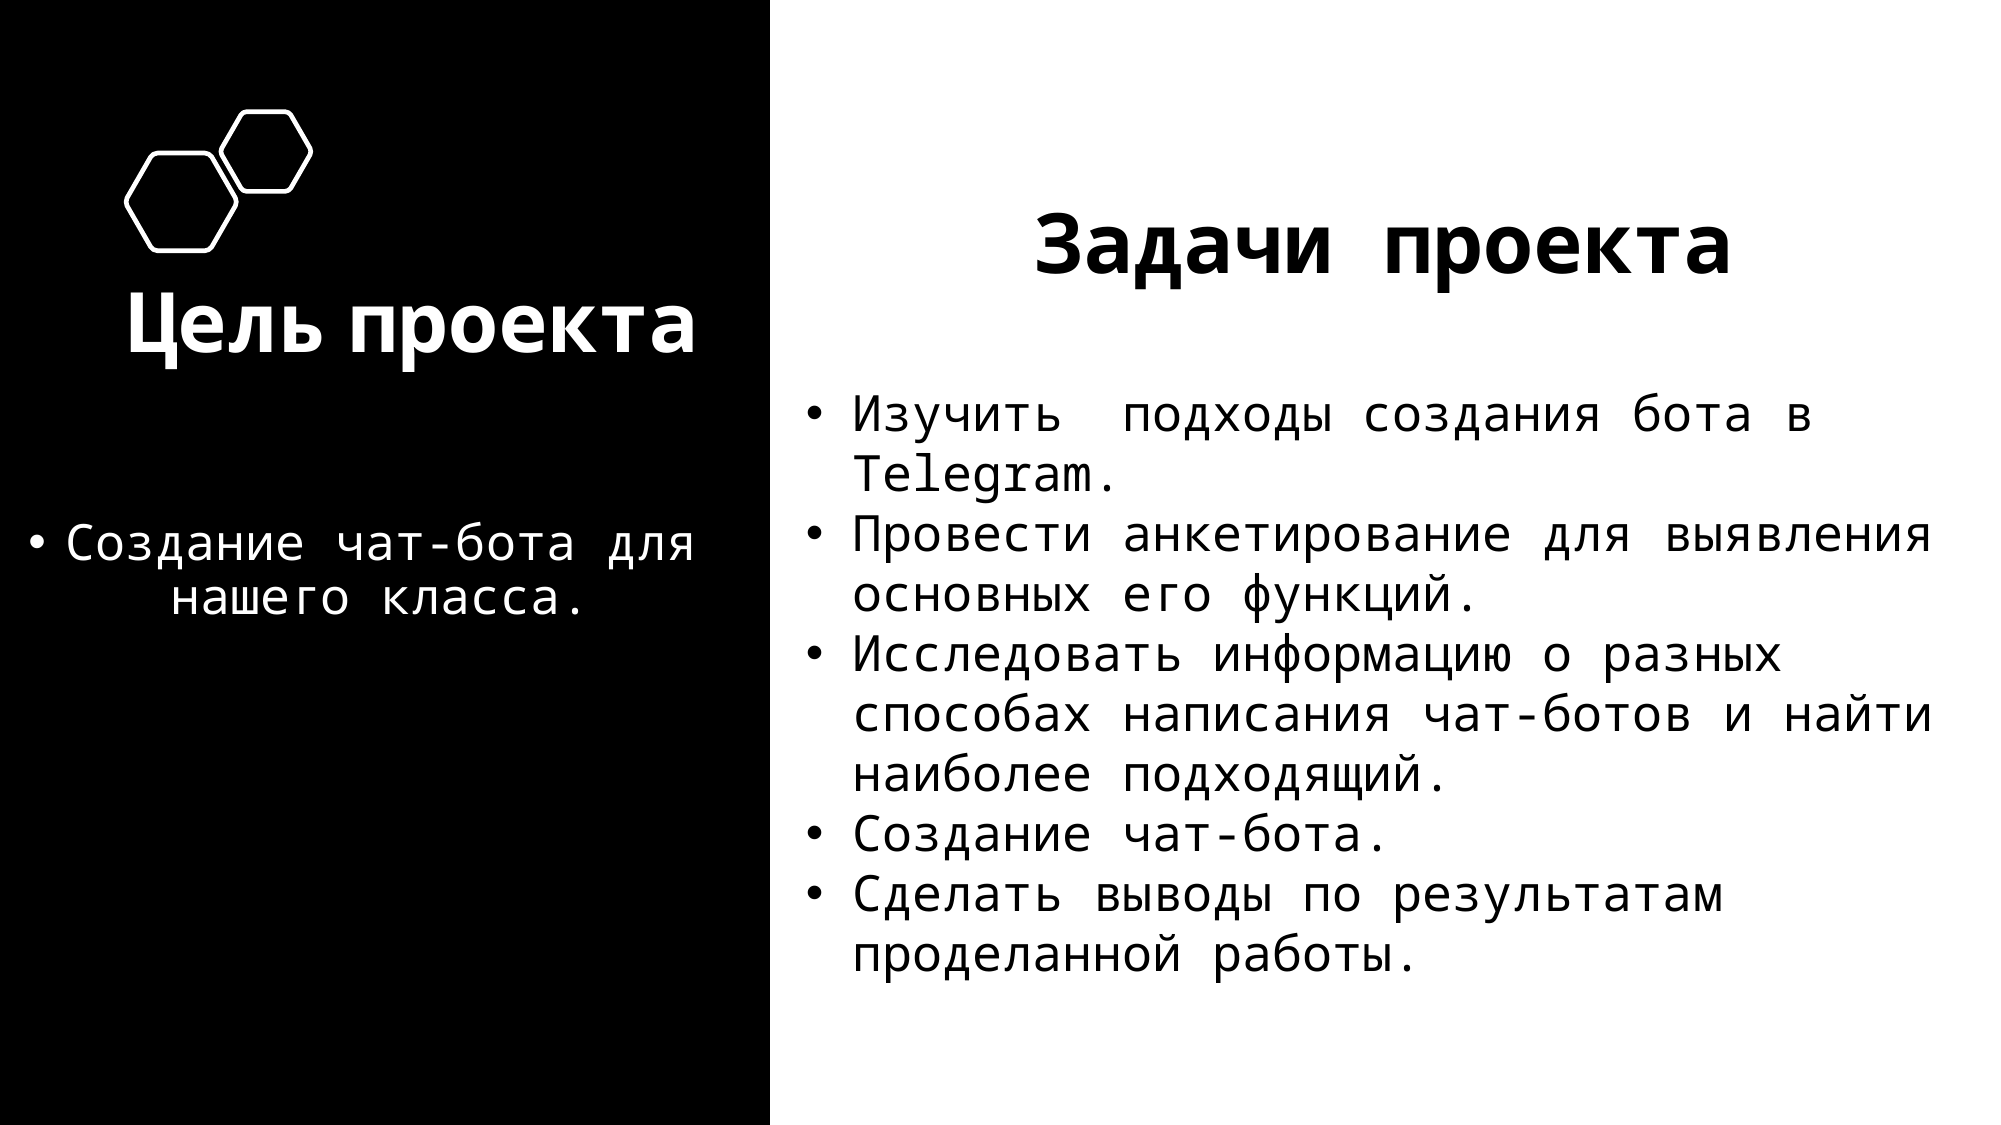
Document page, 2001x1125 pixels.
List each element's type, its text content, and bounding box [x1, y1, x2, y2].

text_box Изучить подходы создания бота в Telegram. Провести анкетирование для выявления основных его функций. Исследовать информацию о разных способах написания чат-ботов и найти наиболее подходящий. Создание чат-бота. Сделать выводы по результатам проделанной работы. [790, 314, 1996, 1125]
text_box [0, 0, 771, 1125]
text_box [125, 111, 311, 251]
title Цель проекта [112, 232, 769, 419]
text_box [771, 0, 2000, 1125]
list Создание чат-бота для нашего класса. [0, 308, 737, 834]
text_box Задачи проекта [1018, 182, 1768, 298]
